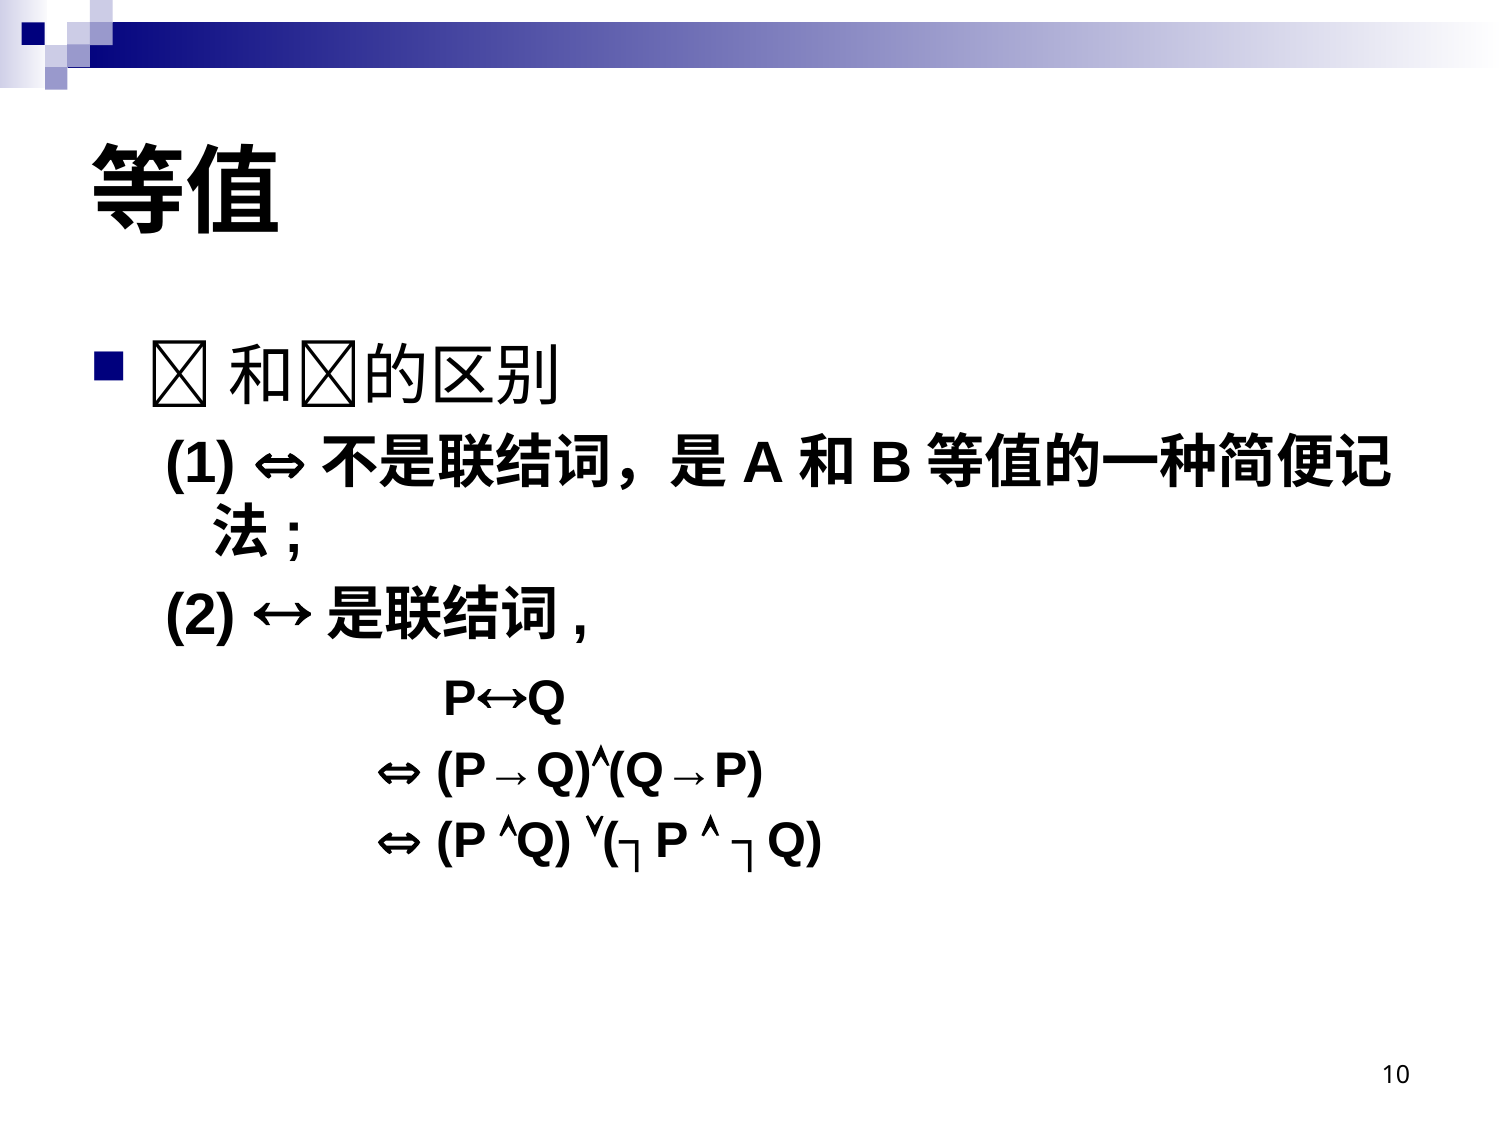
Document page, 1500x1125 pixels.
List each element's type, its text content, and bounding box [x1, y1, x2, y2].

list 和的区别 (1) 不是联结词，是A和B等值的一种简便记法; (2) 是联结词, PQ  (P→Q)(Q→P)  (P Q) (┐P  ┐Q) [74, 324, 1426, 963]
title 等值 [74, 74, 1426, 301]
text_box 10 [1074, 1024, 1425, 1100]
